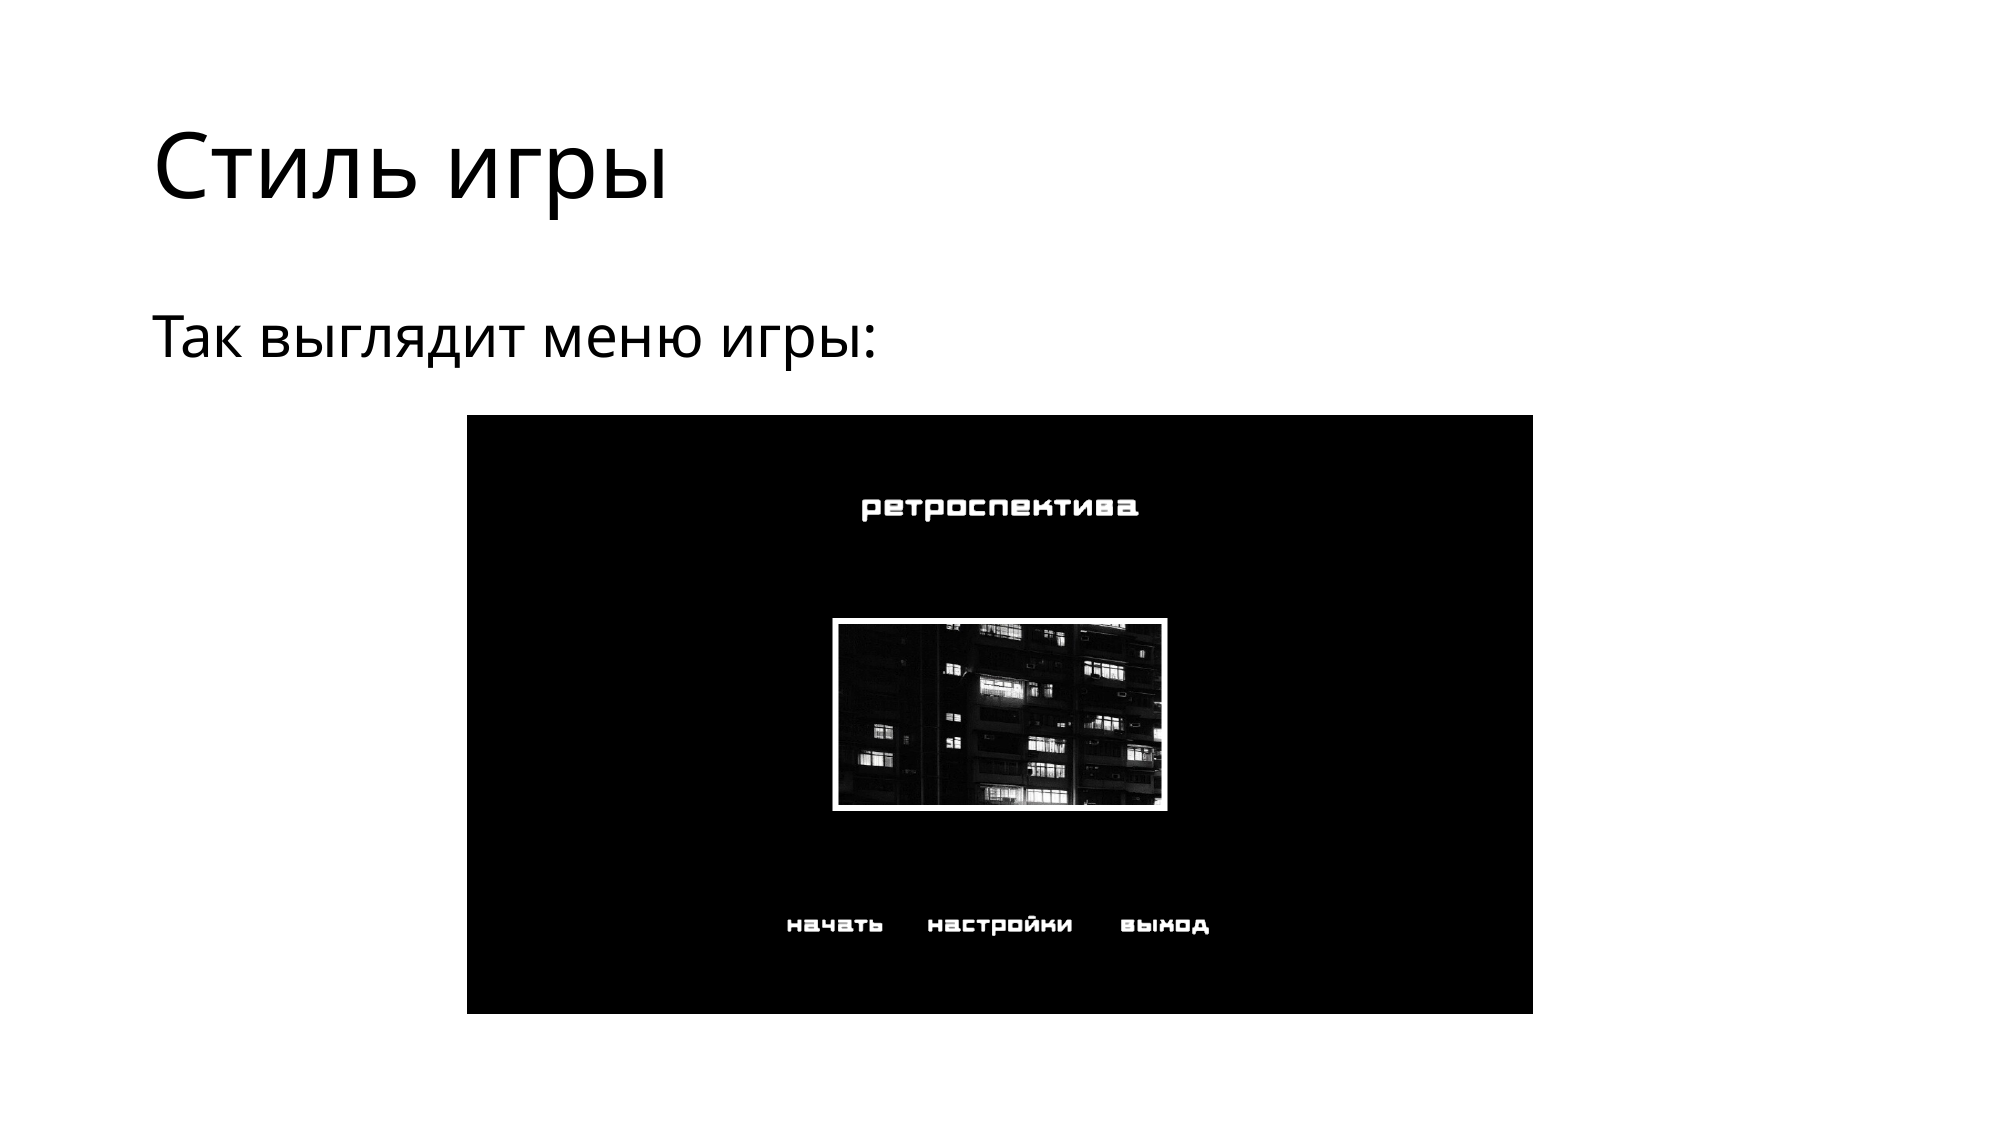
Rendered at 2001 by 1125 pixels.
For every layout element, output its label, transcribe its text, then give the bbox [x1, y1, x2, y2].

list Так выглядит меню игры: [137, 299, 1863, 1014]
picture [467, 415, 1533, 1014]
title Стиль игры [137, 59, 1863, 278]
